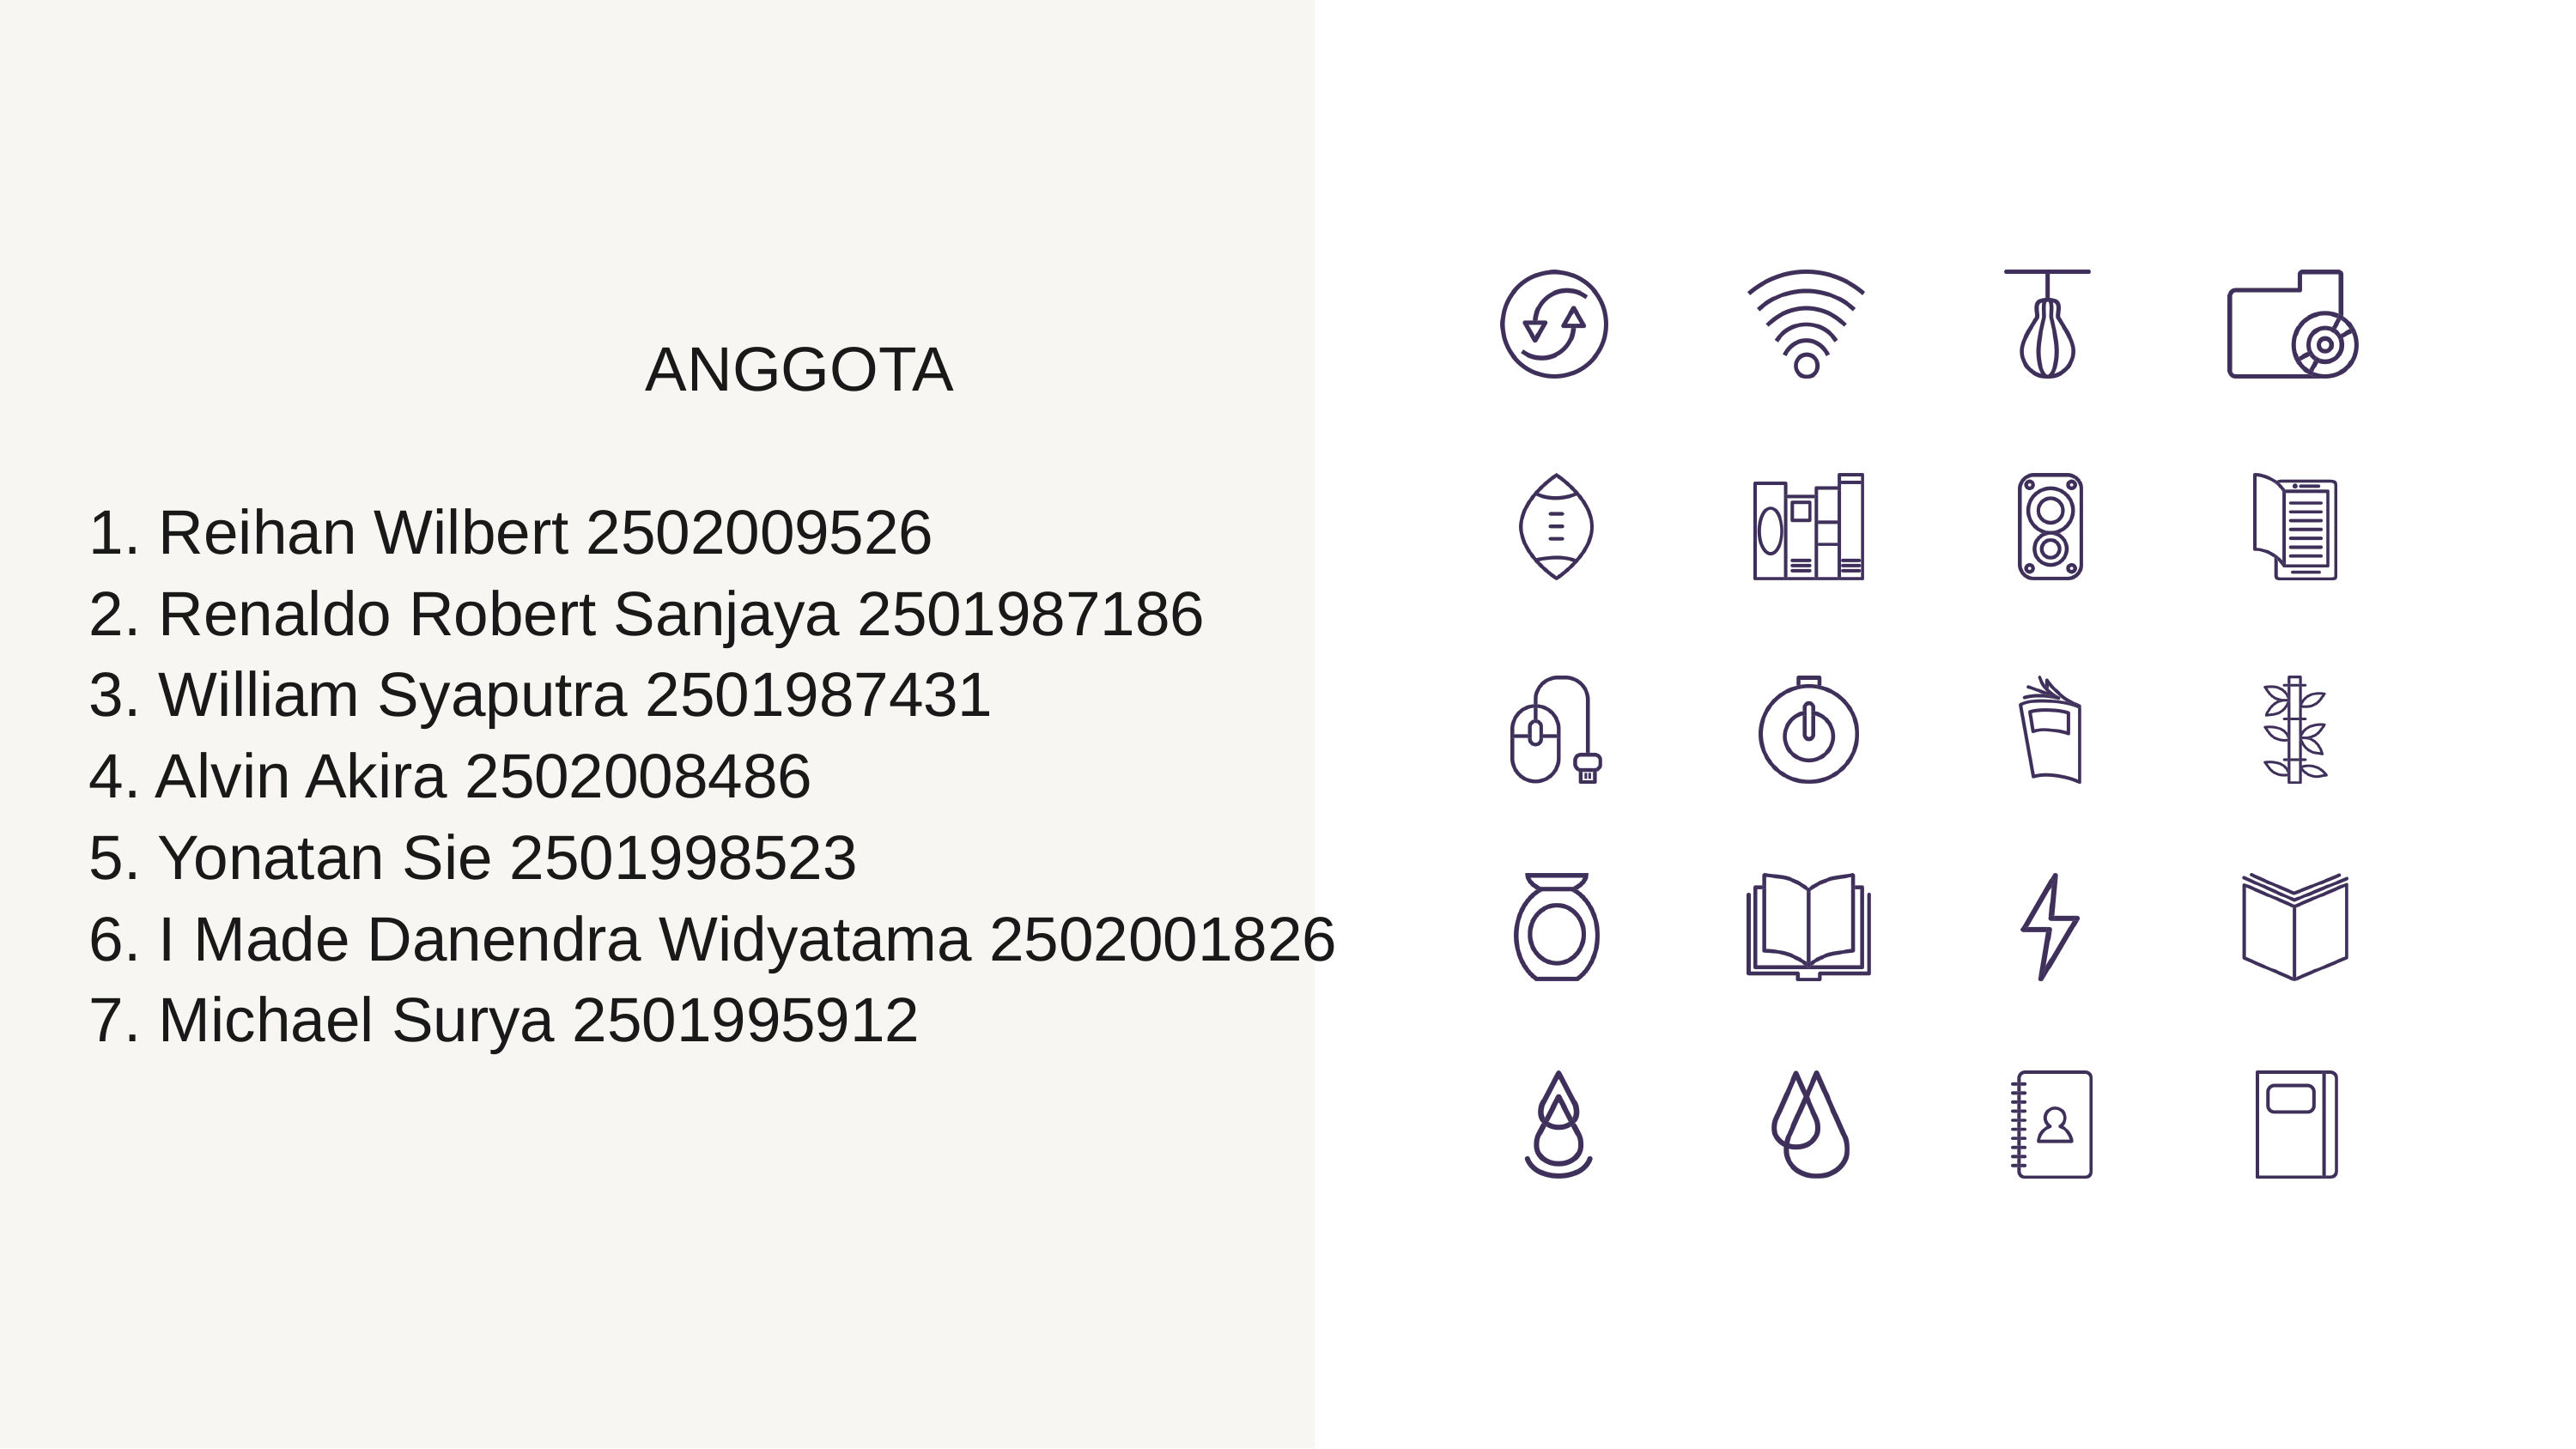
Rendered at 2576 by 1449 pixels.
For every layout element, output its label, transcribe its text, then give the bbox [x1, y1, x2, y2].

picture [1499, 270, 1608, 379]
picture [2256, 1070, 2339, 1179]
picture [1513, 873, 1600, 981]
picture [1747, 270, 1866, 379]
picture [1759, 676, 1859, 784]
picture [1519, 473, 1594, 580]
picture [1753, 473, 1864, 580]
picture [2263, 676, 2328, 784]
picture [2004, 270, 2091, 379]
picture [2019, 676, 2081, 784]
picture [1747, 873, 1871, 981]
picture [1510, 676, 1603, 784]
picture [2017, 473, 2083, 580]
picture [1771, 1070, 1850, 1179]
text_box ANGGOTA 1. Reihan Wilbert 2502009526 2. Renaldo Robert Sanjaya 2501987186 3. William Syaputra 2501987431 4. Alvin Akira 2502008486 5. Yonatan Sie 2501998523 6. I Made Danendra Widyatama 2502001826 7. Michael Surya 2501995912 [88, 322, 1511, 1137]
picture [1524, 1070, 1593, 1179]
picture [2253, 473, 2337, 580]
picture [2020, 873, 2080, 981]
picture [2011, 1070, 2093, 1179]
text_box [0, 0, 1315, 1449]
picture [2227, 270, 2359, 379]
picture [2242, 873, 2349, 981]
